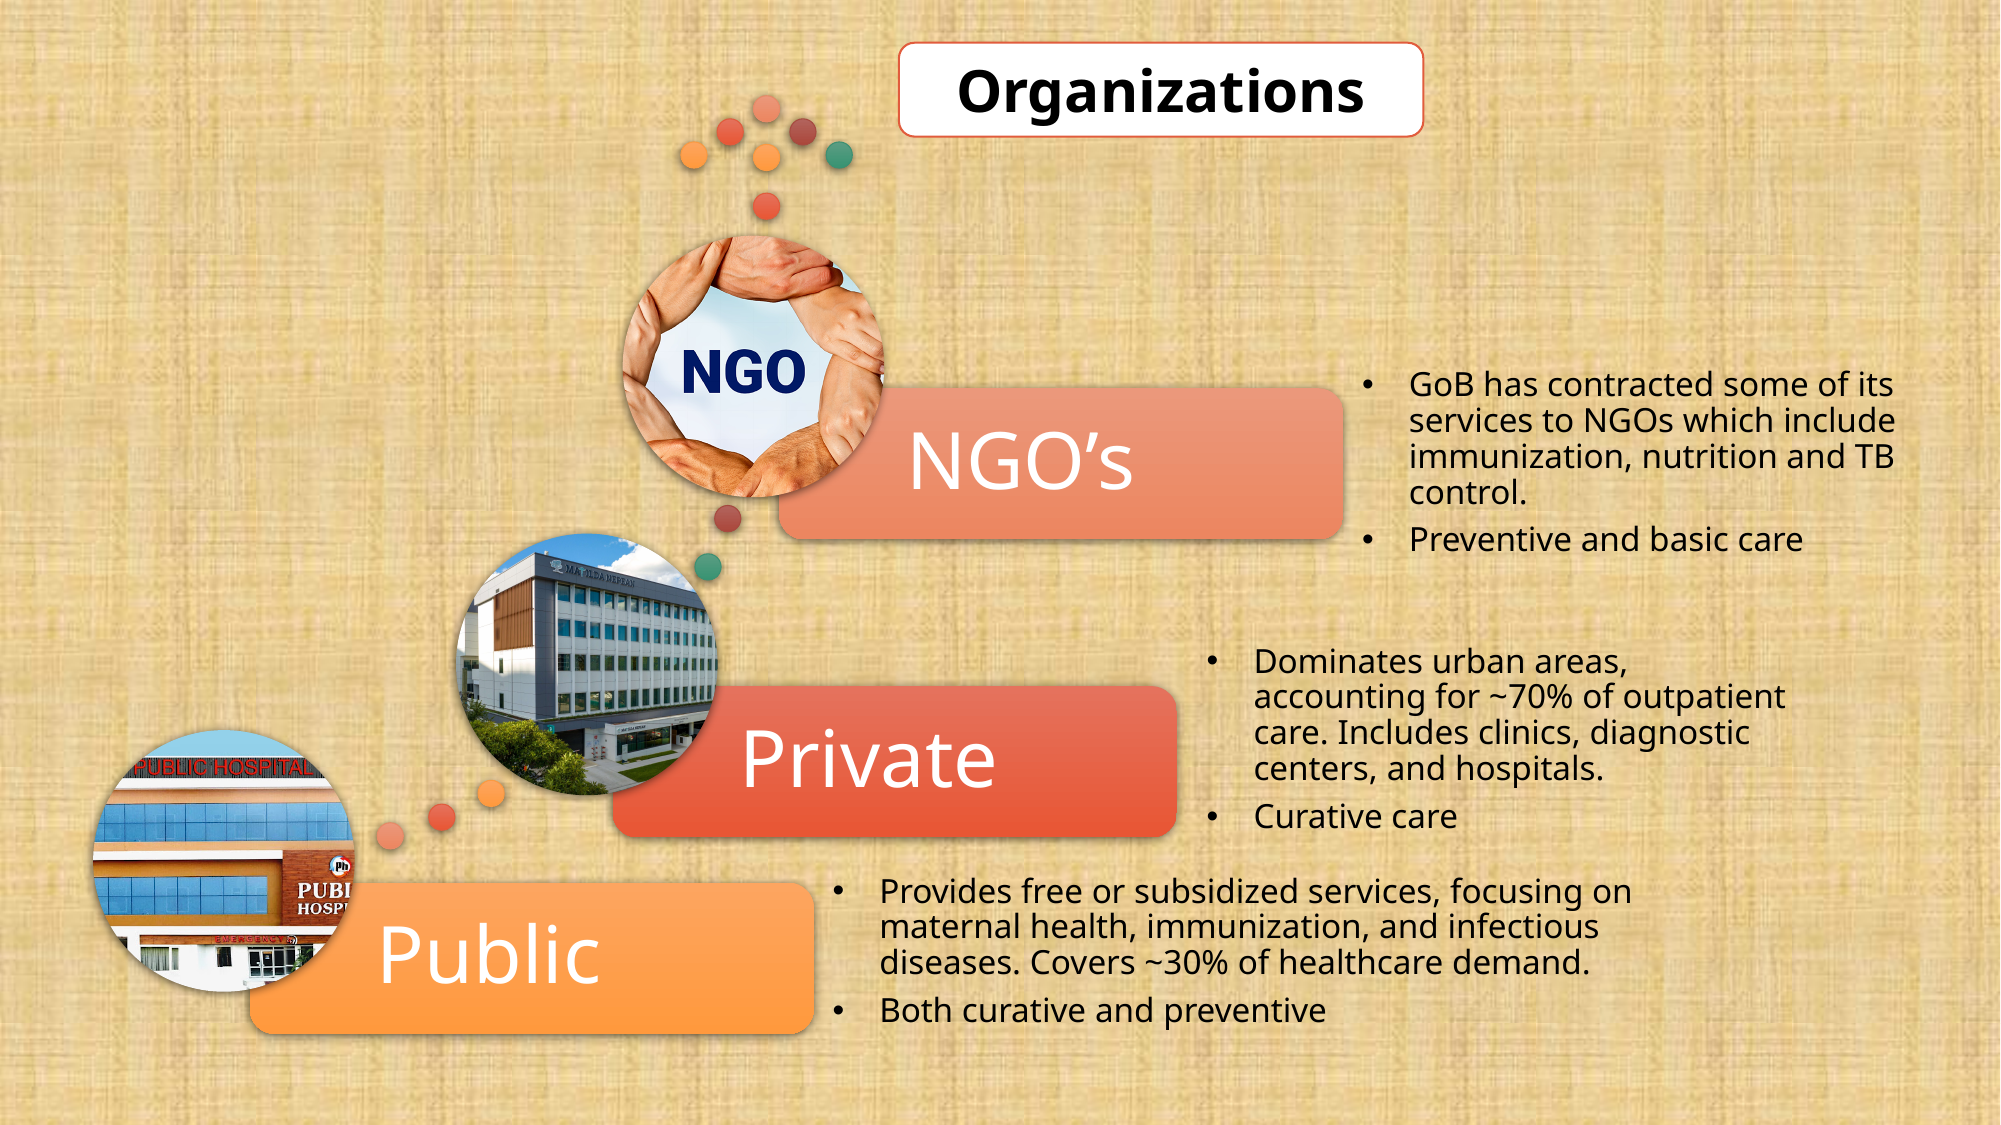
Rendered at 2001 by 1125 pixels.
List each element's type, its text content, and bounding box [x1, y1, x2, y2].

text_box Organizations [897, 41, 1425, 95]
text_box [93, 95, 1969, 1067]
picture [0, 0, 2001, 1125]
